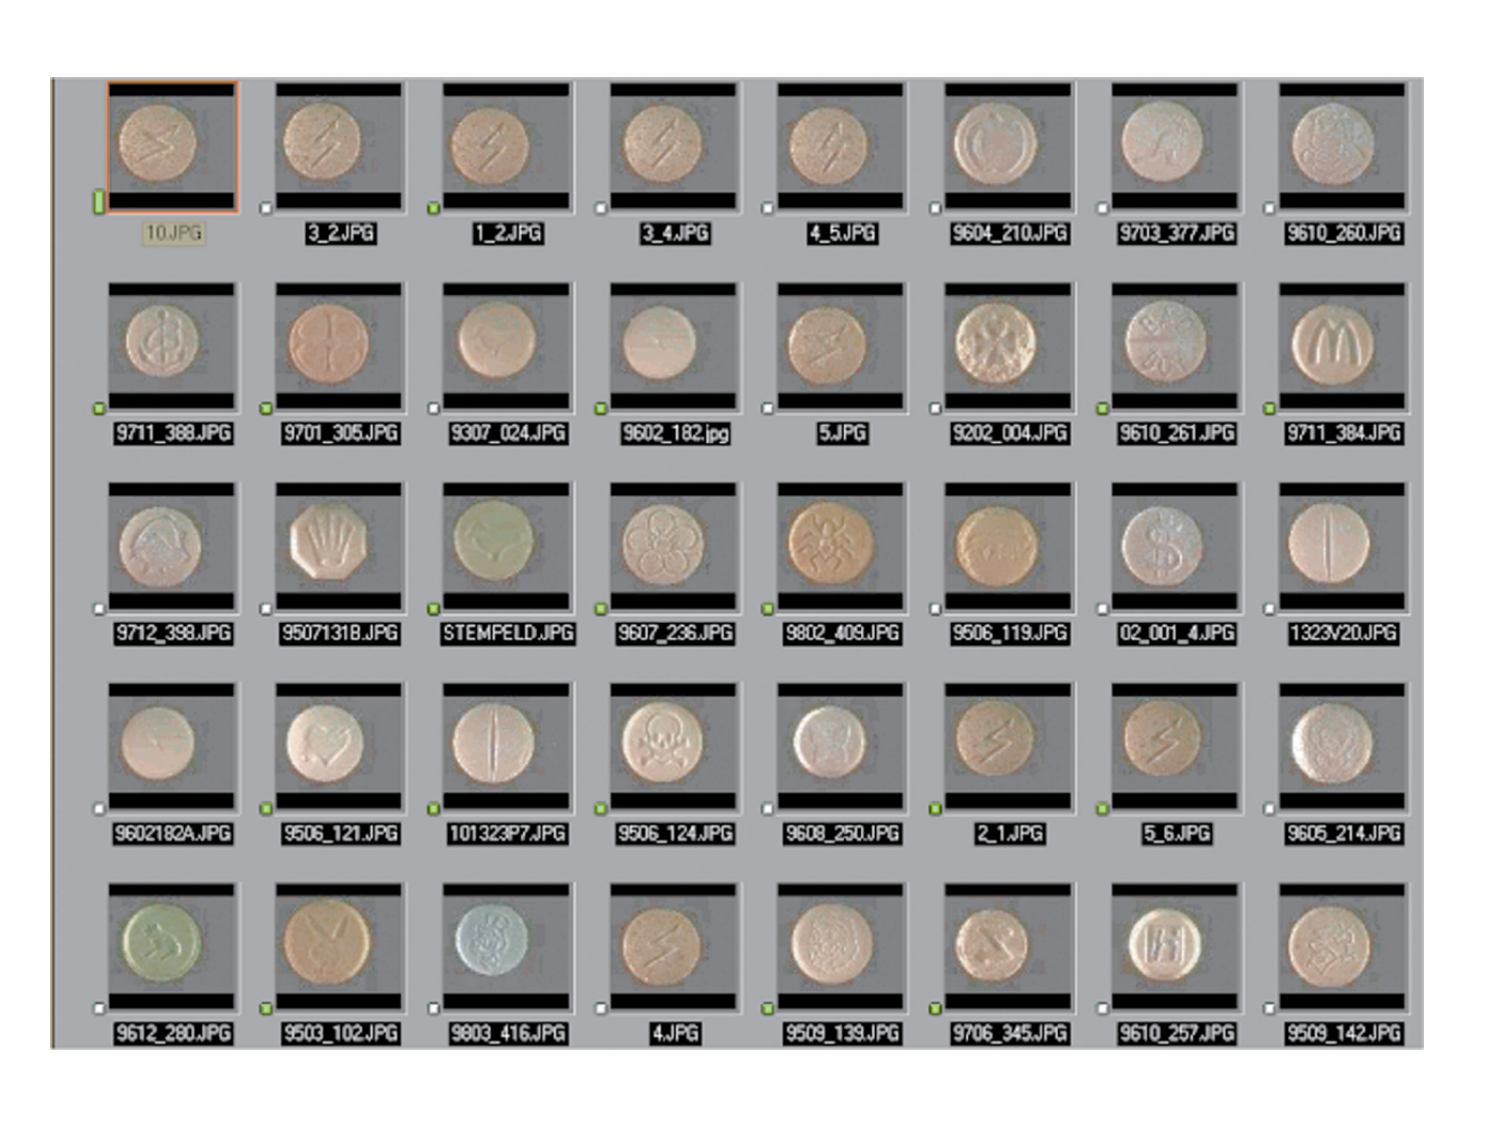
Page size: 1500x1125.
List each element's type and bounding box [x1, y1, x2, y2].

picture [49, 77, 1424, 1051]
